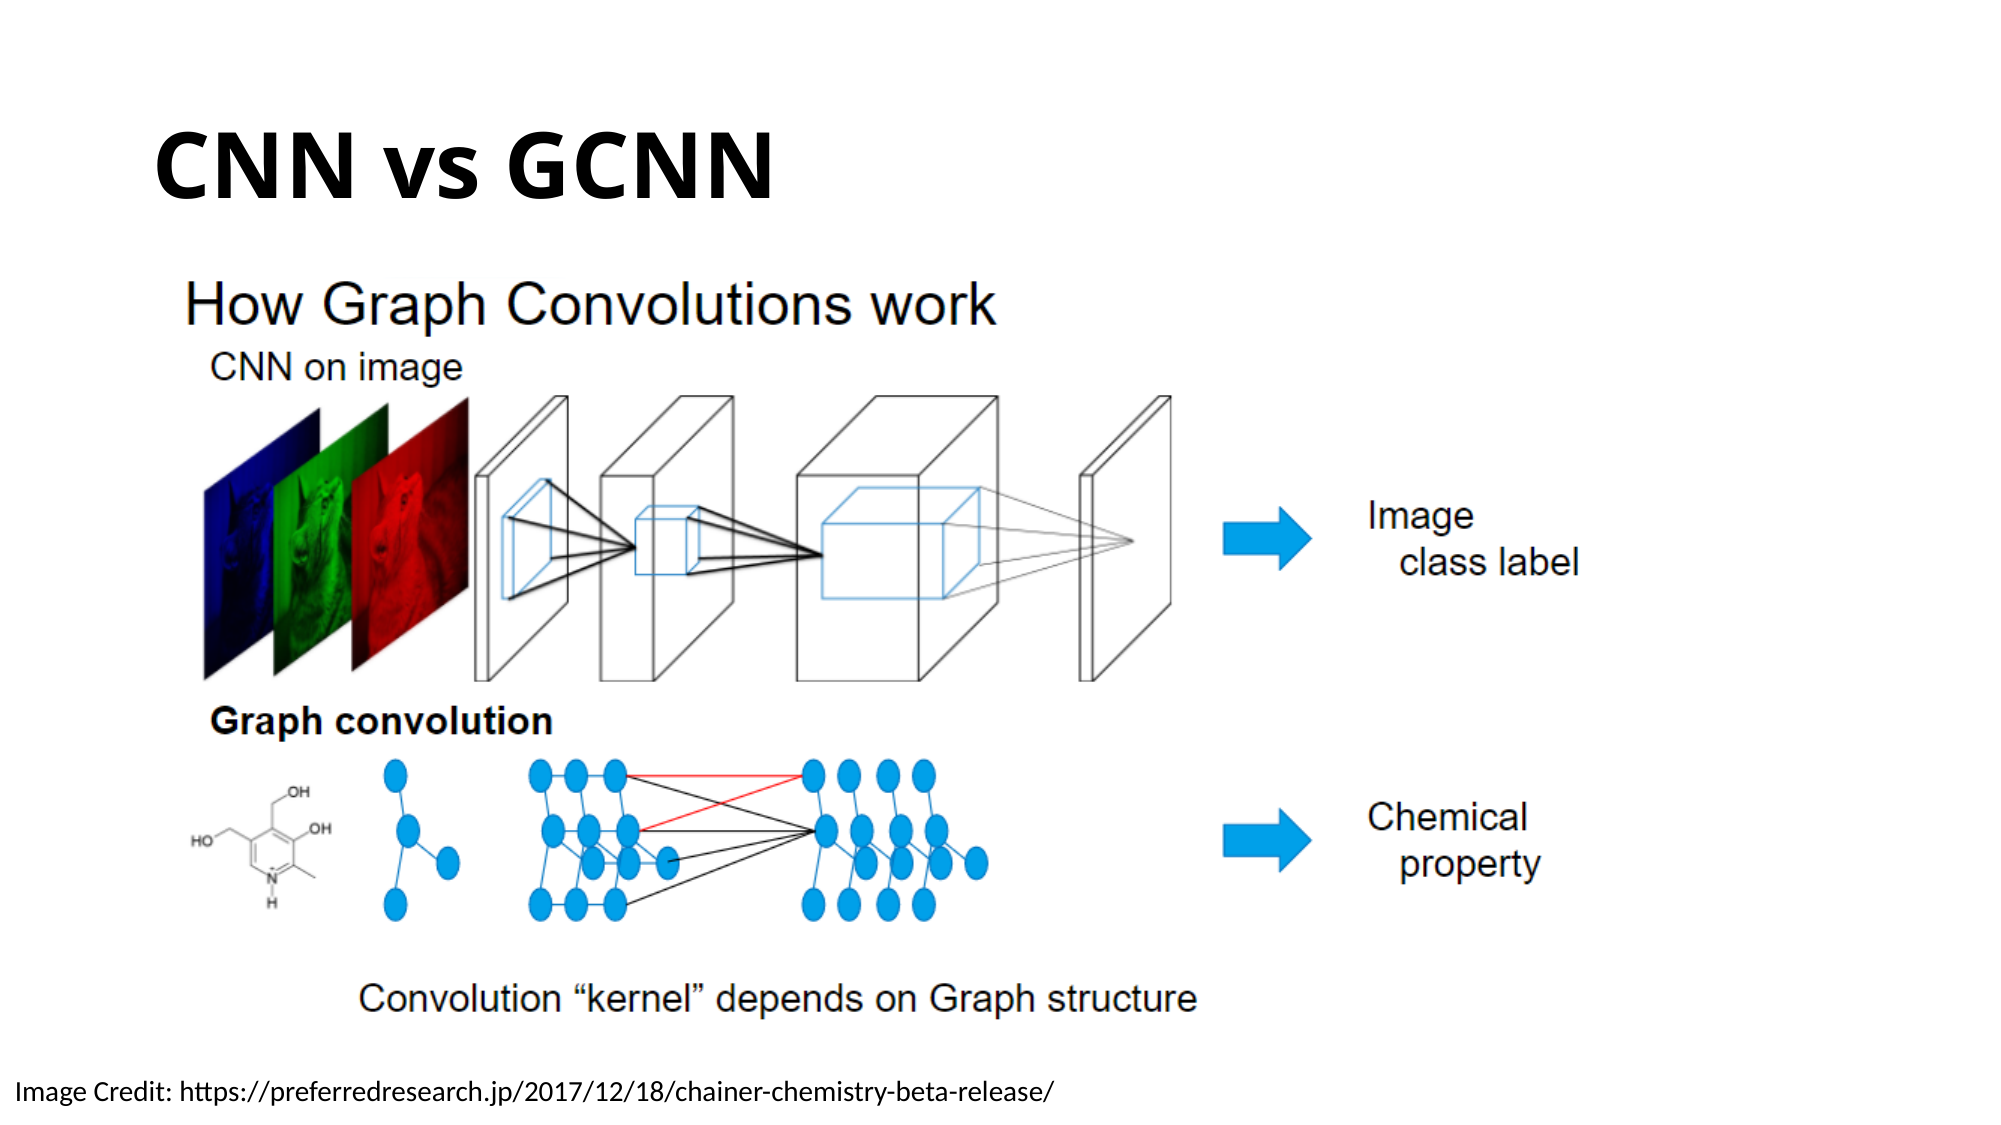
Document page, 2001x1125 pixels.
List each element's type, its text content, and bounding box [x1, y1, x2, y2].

picture [137, 277, 1614, 1036]
text_box Image Credit: https://preferredresearch.jp/2017/12/18/chainer-chemistry-beta-release/ [0, 1065, 1329, 1115]
title CNN vs GCNN [137, 59, 1863, 278]
